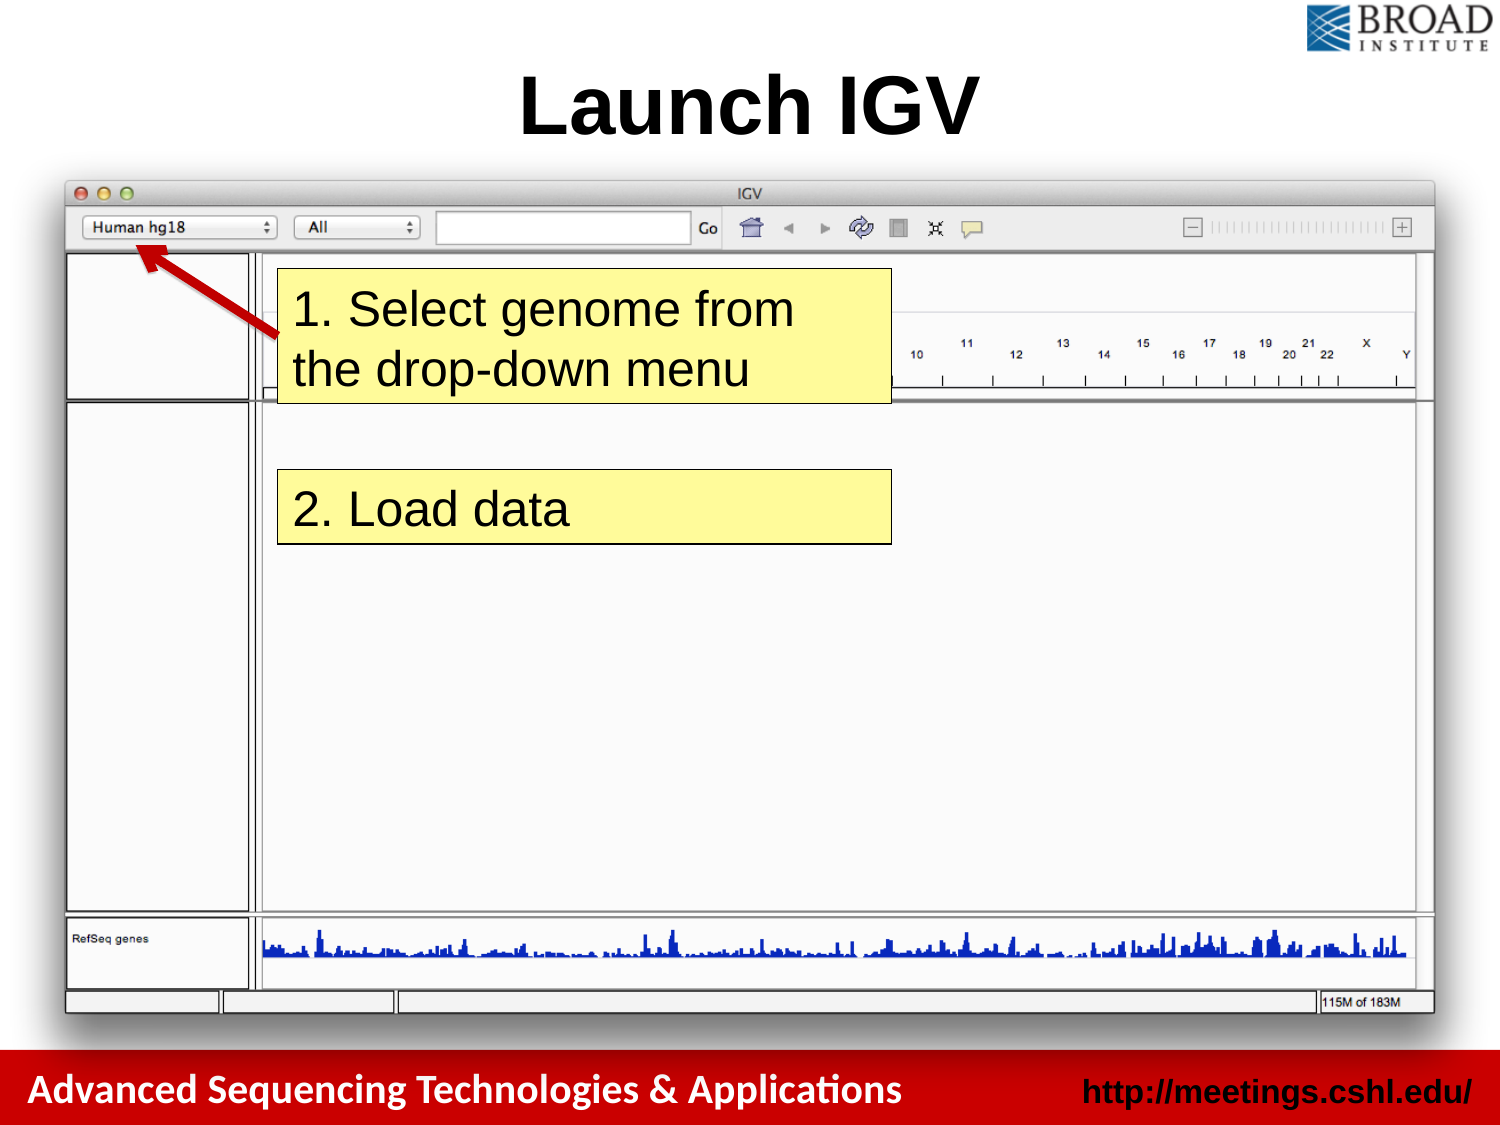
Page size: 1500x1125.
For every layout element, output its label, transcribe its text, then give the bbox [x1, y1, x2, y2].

title Launch IGV [24, 7, 1475, 140]
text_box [135, 244, 278, 337]
picture [1304, 0, 1497, 58]
picture [0, 141, 1500, 1104]
